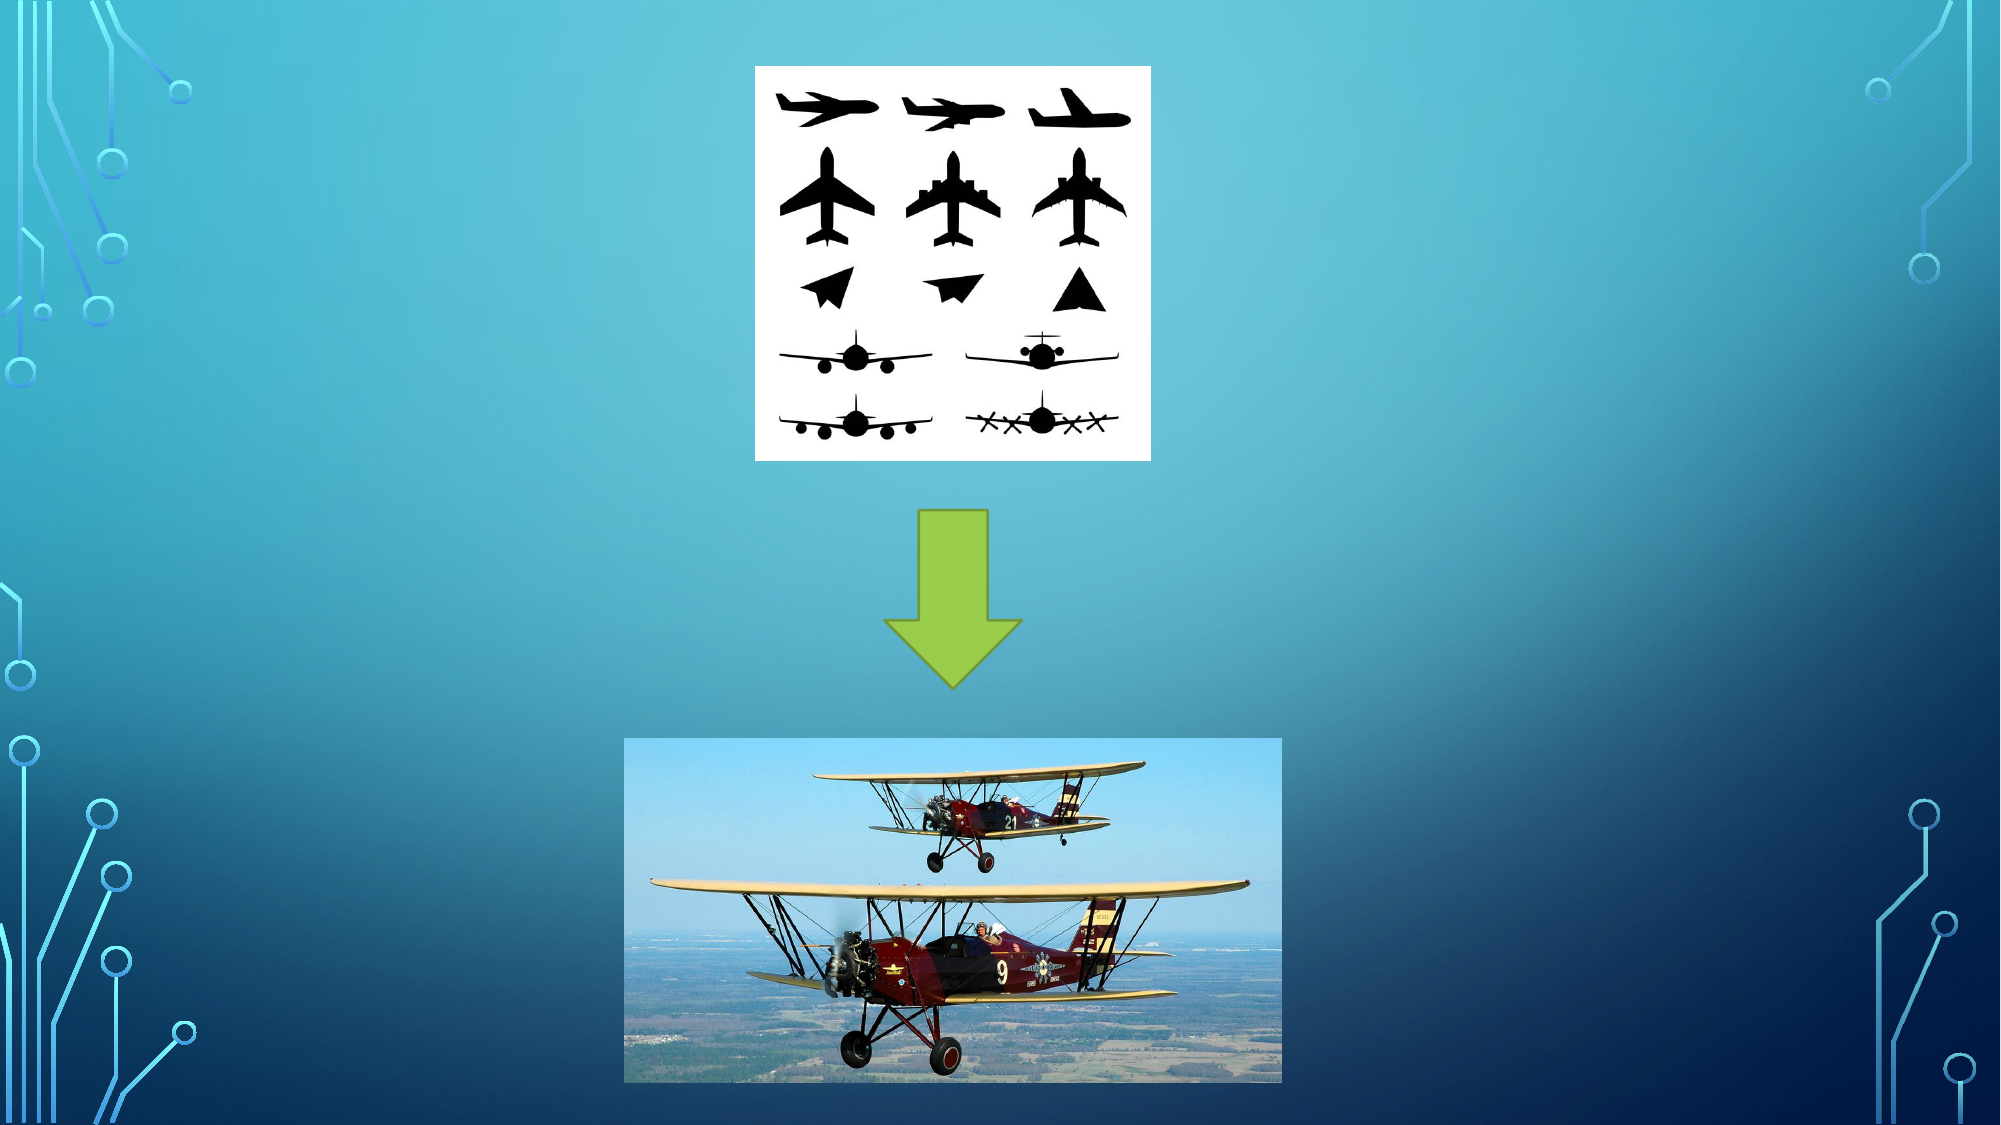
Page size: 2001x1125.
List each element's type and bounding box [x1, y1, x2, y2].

picture [755, 65, 1151, 461]
picture [624, 738, 1283, 1083]
text_box [883, 508, 1024, 691]
